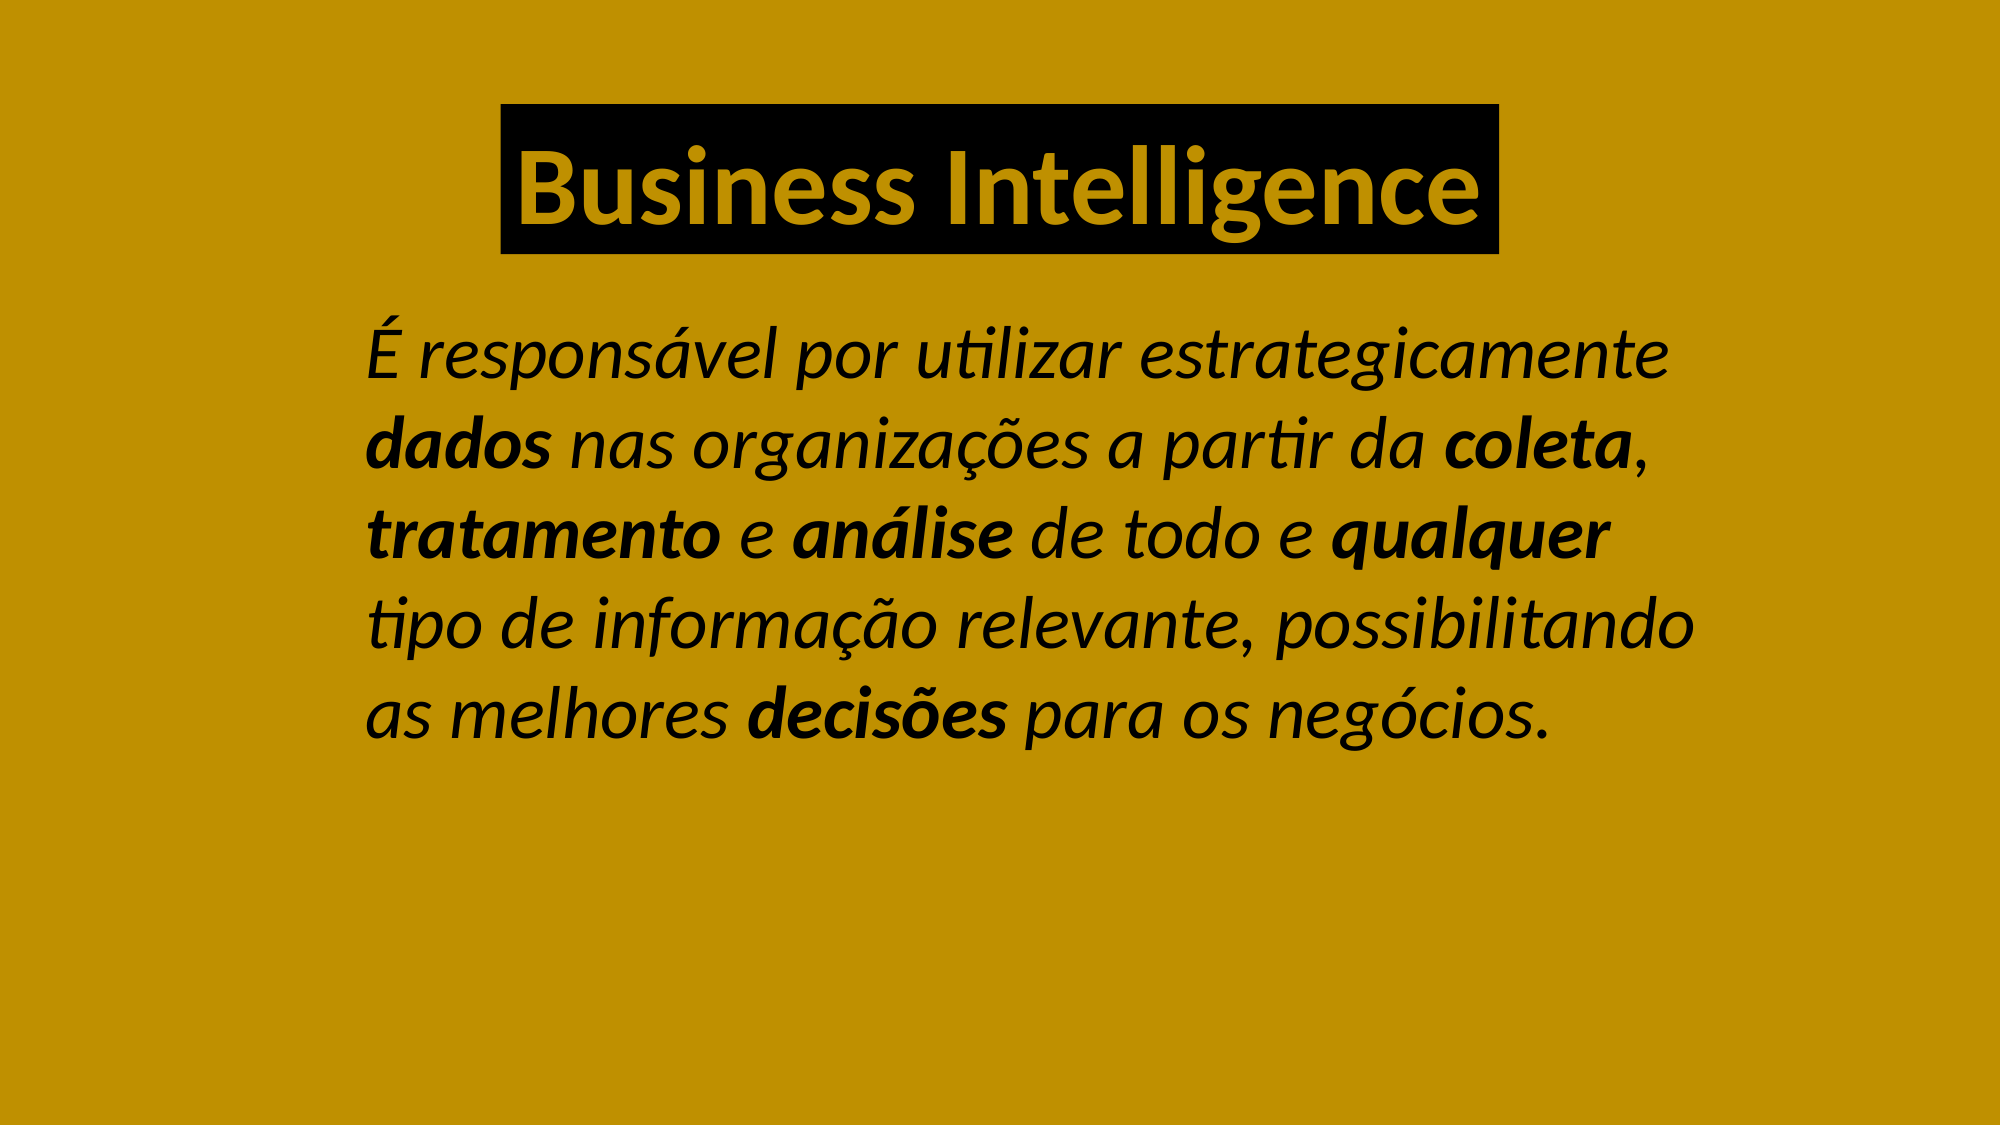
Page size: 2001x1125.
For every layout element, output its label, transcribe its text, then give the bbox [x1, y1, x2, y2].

text_box É responsável por utilizar estrategicamente dados nas organizações a partir da coleta, tratamento e análise de todo e qualquer tipo de informação relevante, possibilitando as melhores decisões para os negócios. [275, 295, 1725, 761]
text_box Business Intelligence [500, 104, 1500, 255]
